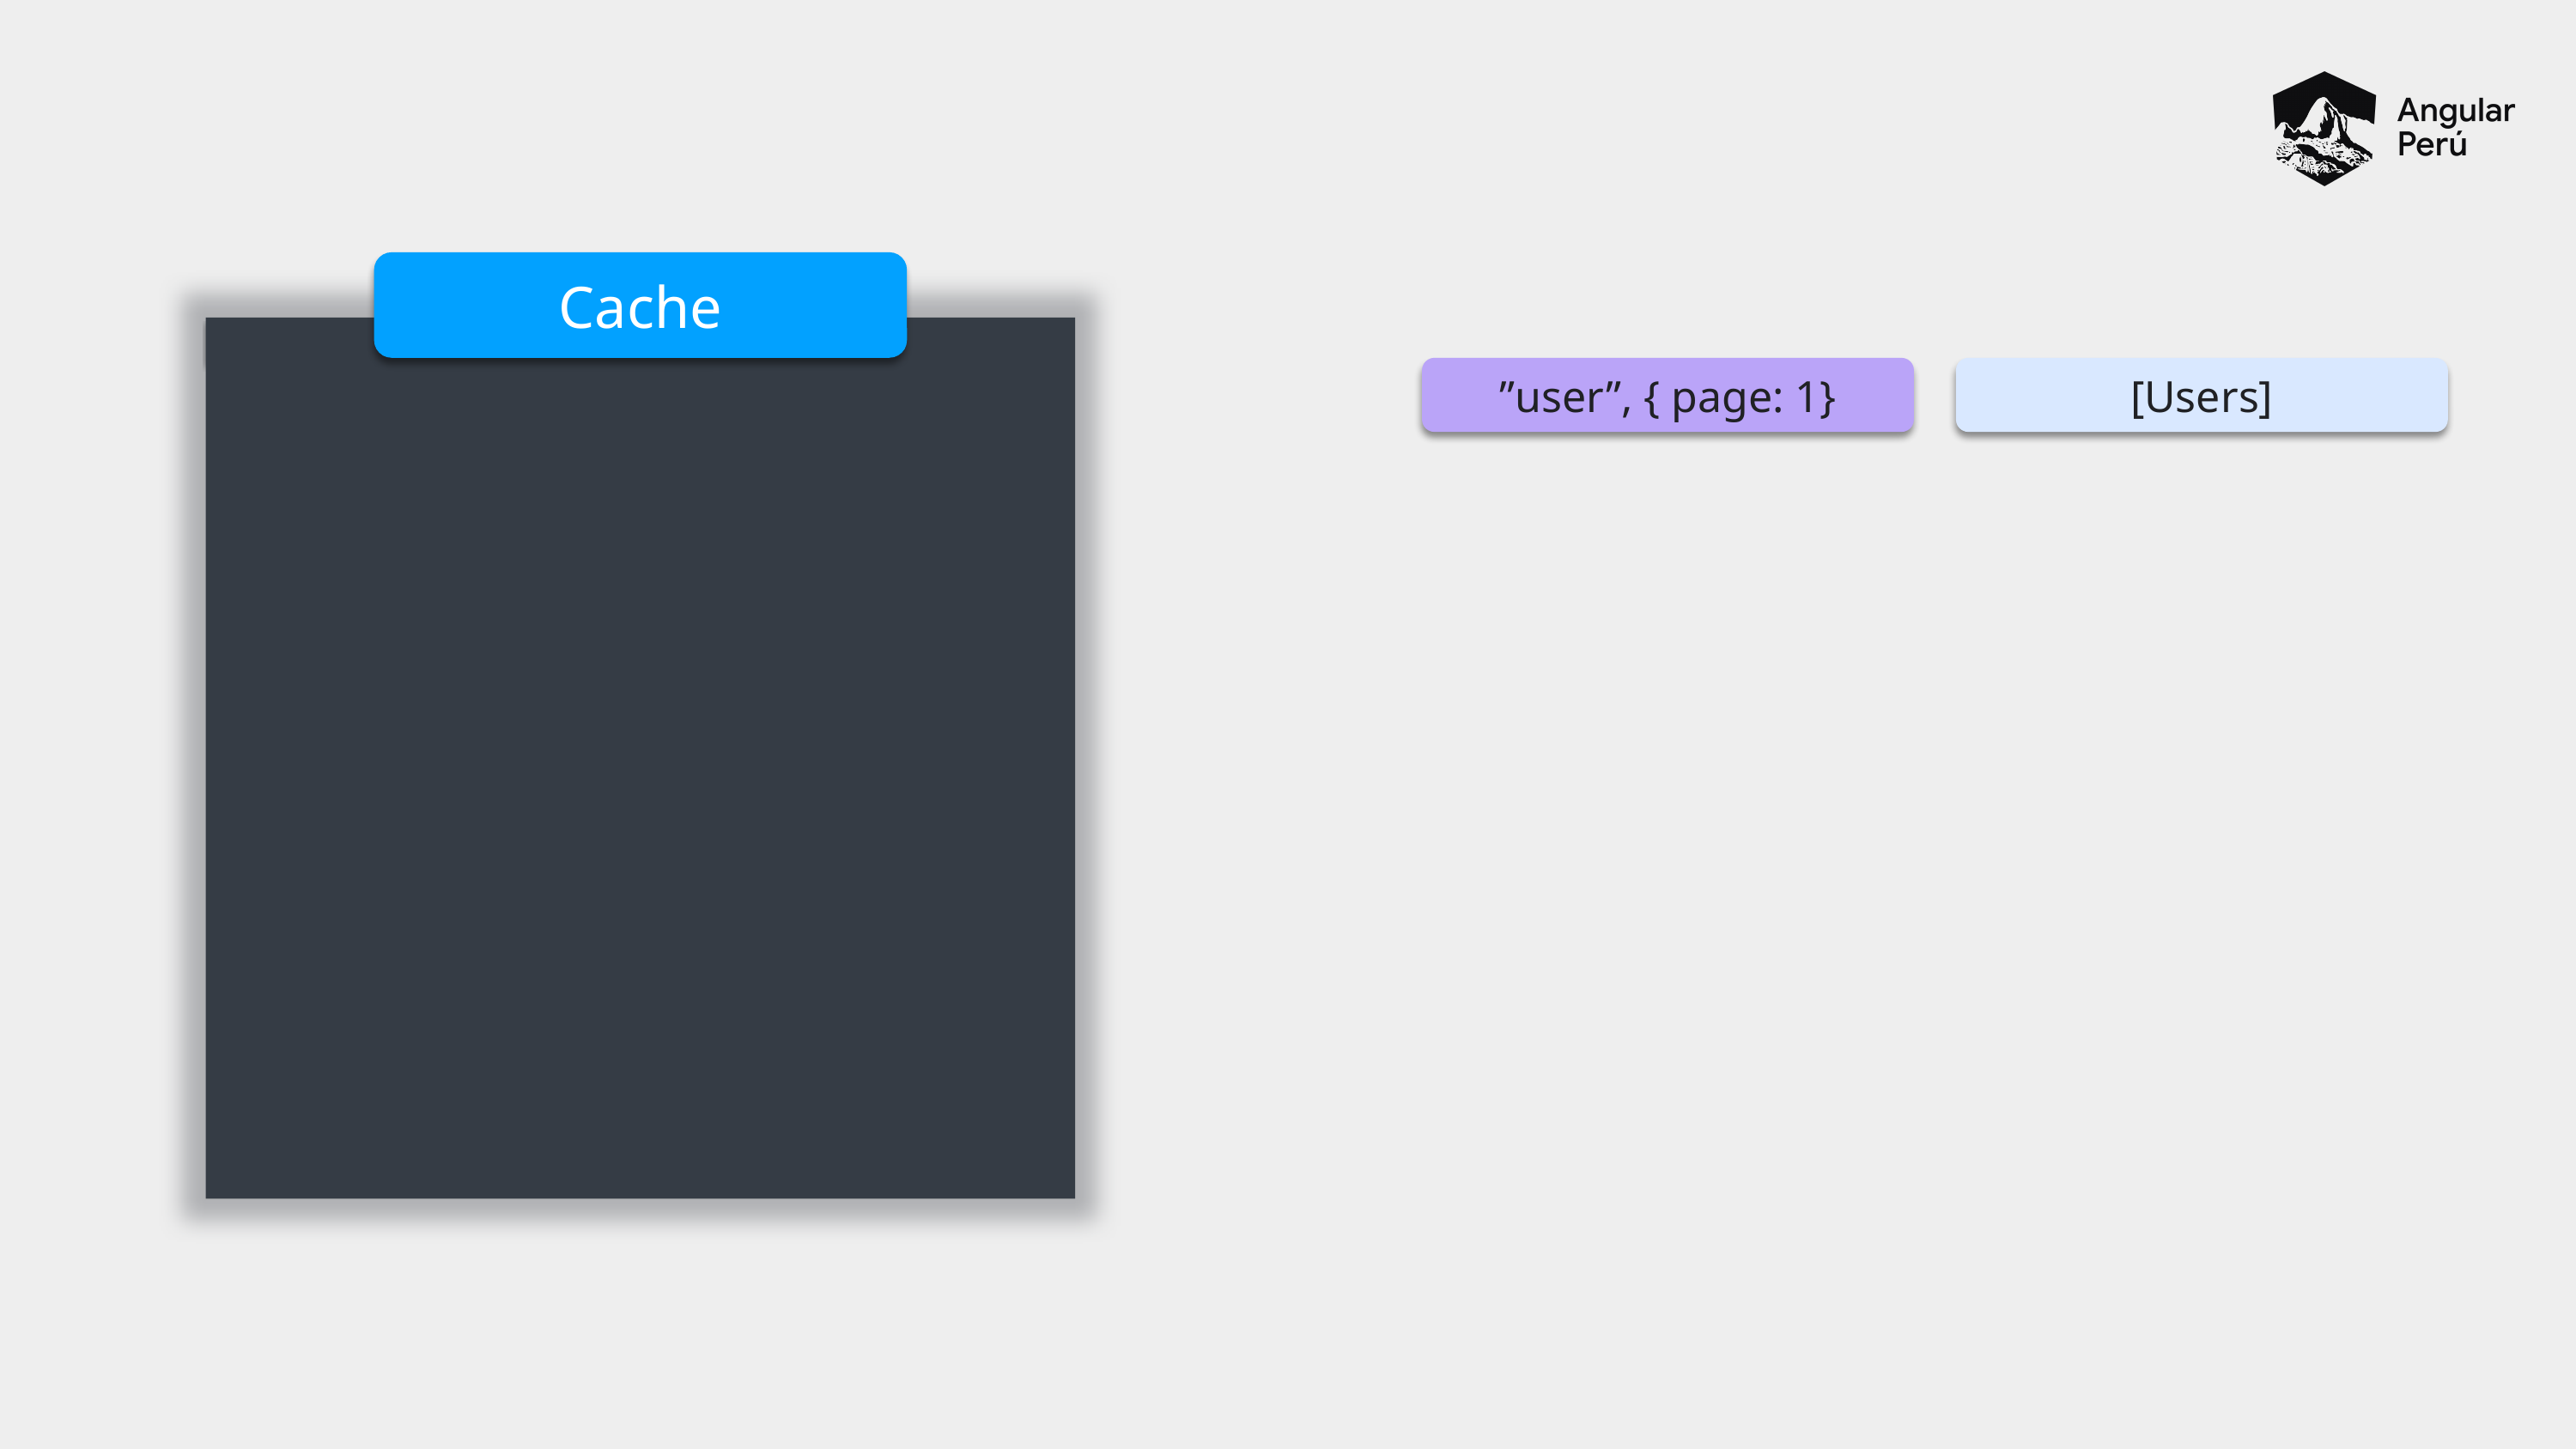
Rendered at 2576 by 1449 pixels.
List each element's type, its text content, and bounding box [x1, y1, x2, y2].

text_box [204, 316, 1077, 1201]
picture [2273, 71, 2516, 186]
text_box [Users] [1953, 355, 2450, 434]
text_box Cache [372, 250, 909, 360]
text_box ”user”, { page: 1} [1419, 355, 1917, 434]
